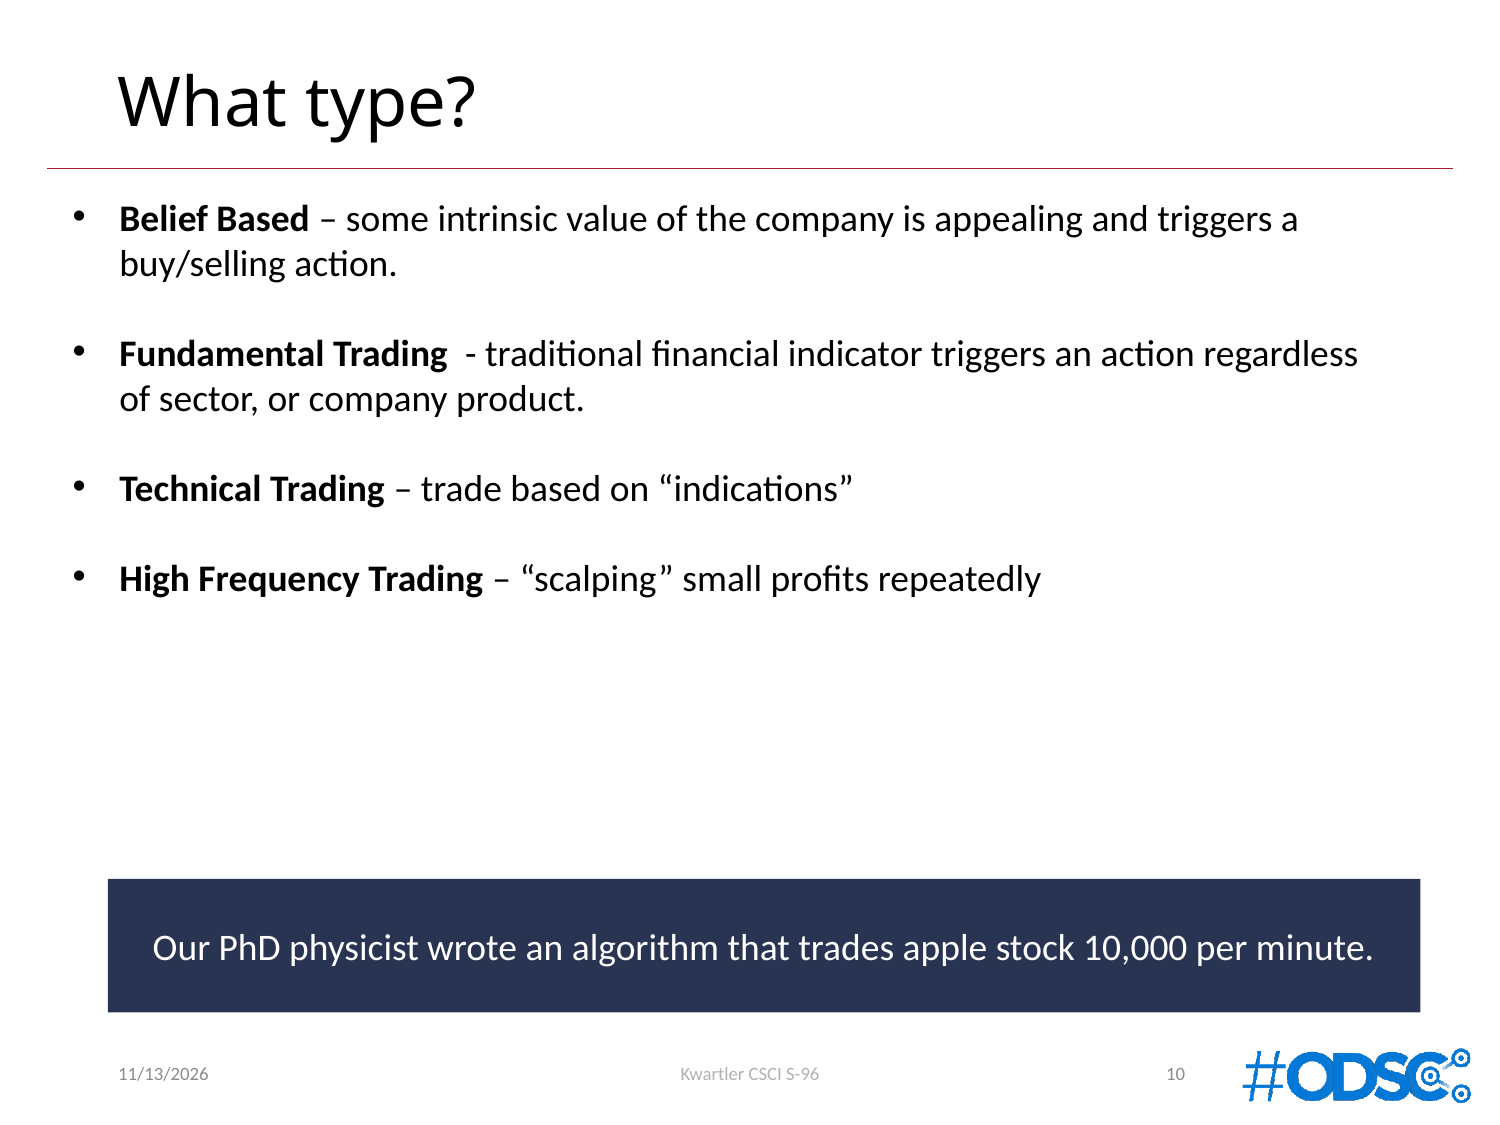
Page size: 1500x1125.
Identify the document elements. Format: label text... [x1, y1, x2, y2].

picture [1225, 1038, 1480, 1116]
text_box Our PhD physicist wrote an algorithm that trades apple stock 10,000 per minute. [107, 878, 1421, 1013]
footer Kwartler CSCI S-96 [496, 1042, 1004, 1103]
slide_number 10 [1059, 1042, 1200, 1103]
title What type? [103, 59, 1397, 157]
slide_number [103, 1042, 441, 1103]
text_box Belief Based – some intrinsic value of the company is appealing and triggers a buy/selling action. Fundamental Trading - traditional financial indicator triggers an action regardless of sector, or company product. Technical Trading – trade based on “indications” High Frequency Trading – “scalping” small profits repeatedly [57, 186, 1390, 606]
